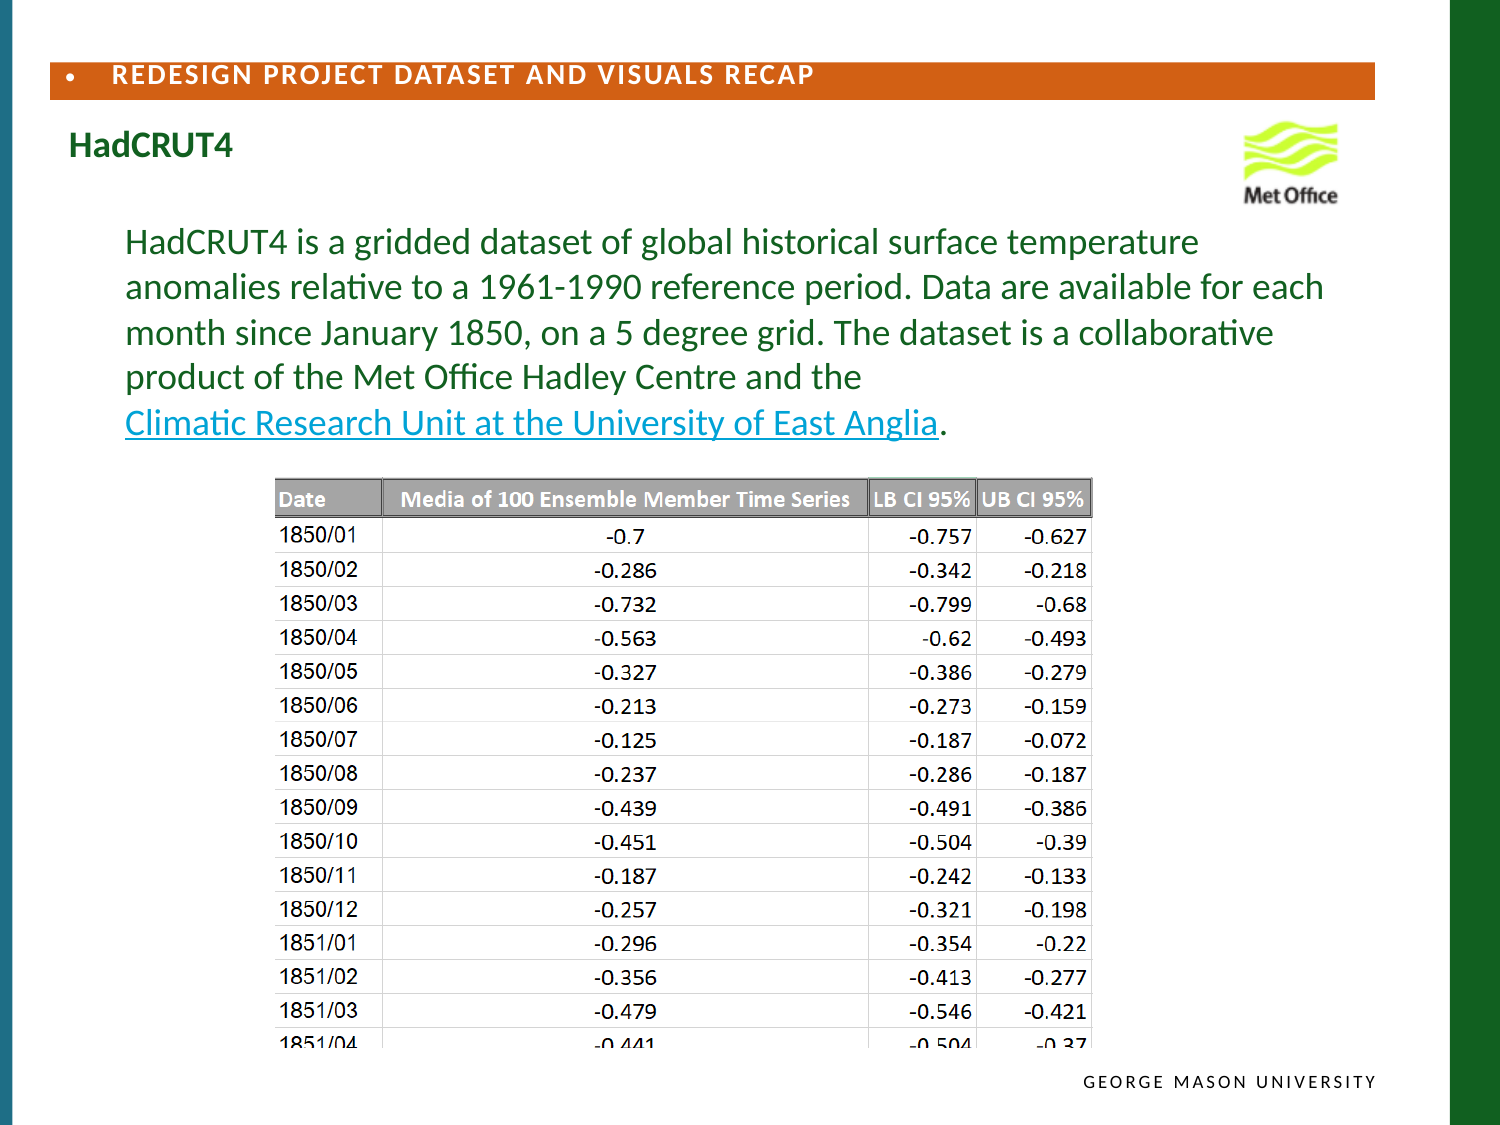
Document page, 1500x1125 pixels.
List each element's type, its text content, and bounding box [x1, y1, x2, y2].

picture [274, 477, 1094, 1048]
list HadCRUT4 HadCRUT4 is a gridded dataset of global historical surface temperature anomalies relative to a 1961-1990 reference period. Data are available for each month since January 1850, on a 5 degree grid. The dataset is a collaborative product of the Met Office Hadley Centre and the Climatic Research Unit at the University of East Anglia. [53, 112, 1379, 475]
list Redesign project dataset and visuals recap [50, 62, 1375, 100]
picture [1227, 112, 1376, 229]
